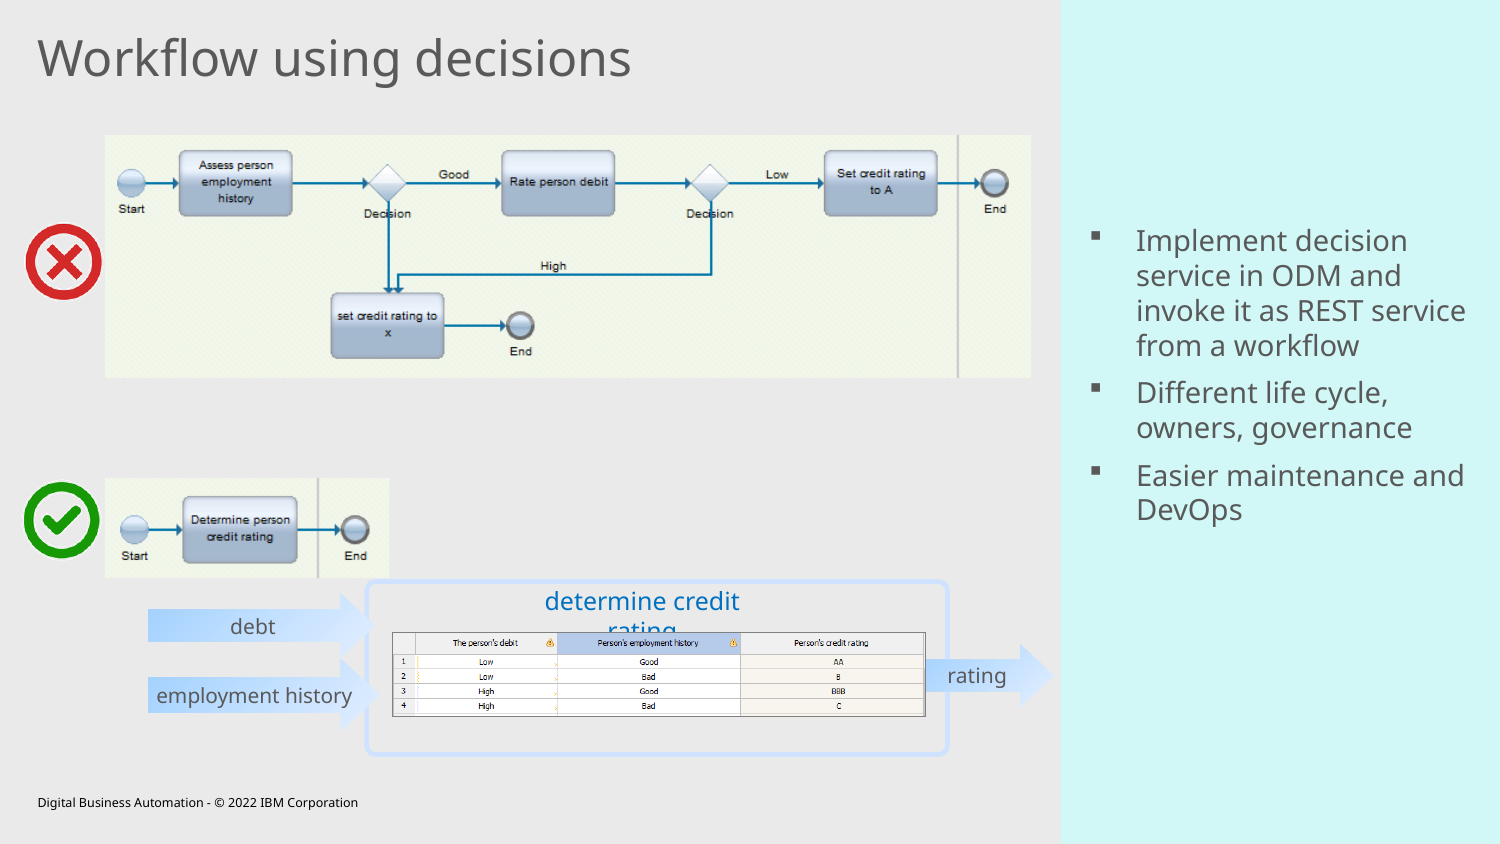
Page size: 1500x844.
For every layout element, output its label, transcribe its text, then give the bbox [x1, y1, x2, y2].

text_box Implement decision service in ODM and invoke it as REST service from a workflow Different life cycle, owners, governance Easier maintenance and DevOps [1060, 0, 1500, 844]
picture [8, 473, 390, 578]
text_box [366, 581, 948, 755]
picture [392, 632, 925, 717]
text_box employment history [148, 659, 380, 731]
picture [8, 135, 1032, 379]
footer Digital Business Automation - © 2022 IBM Corporation [37, 791, 1060, 815]
text_box rating [930, 644, 1054, 707]
text_box debt [148, 593, 376, 658]
text_box determine credit rating [500, 580, 784, 631]
title Workflow using decisions [37, 33, 1060, 97]
